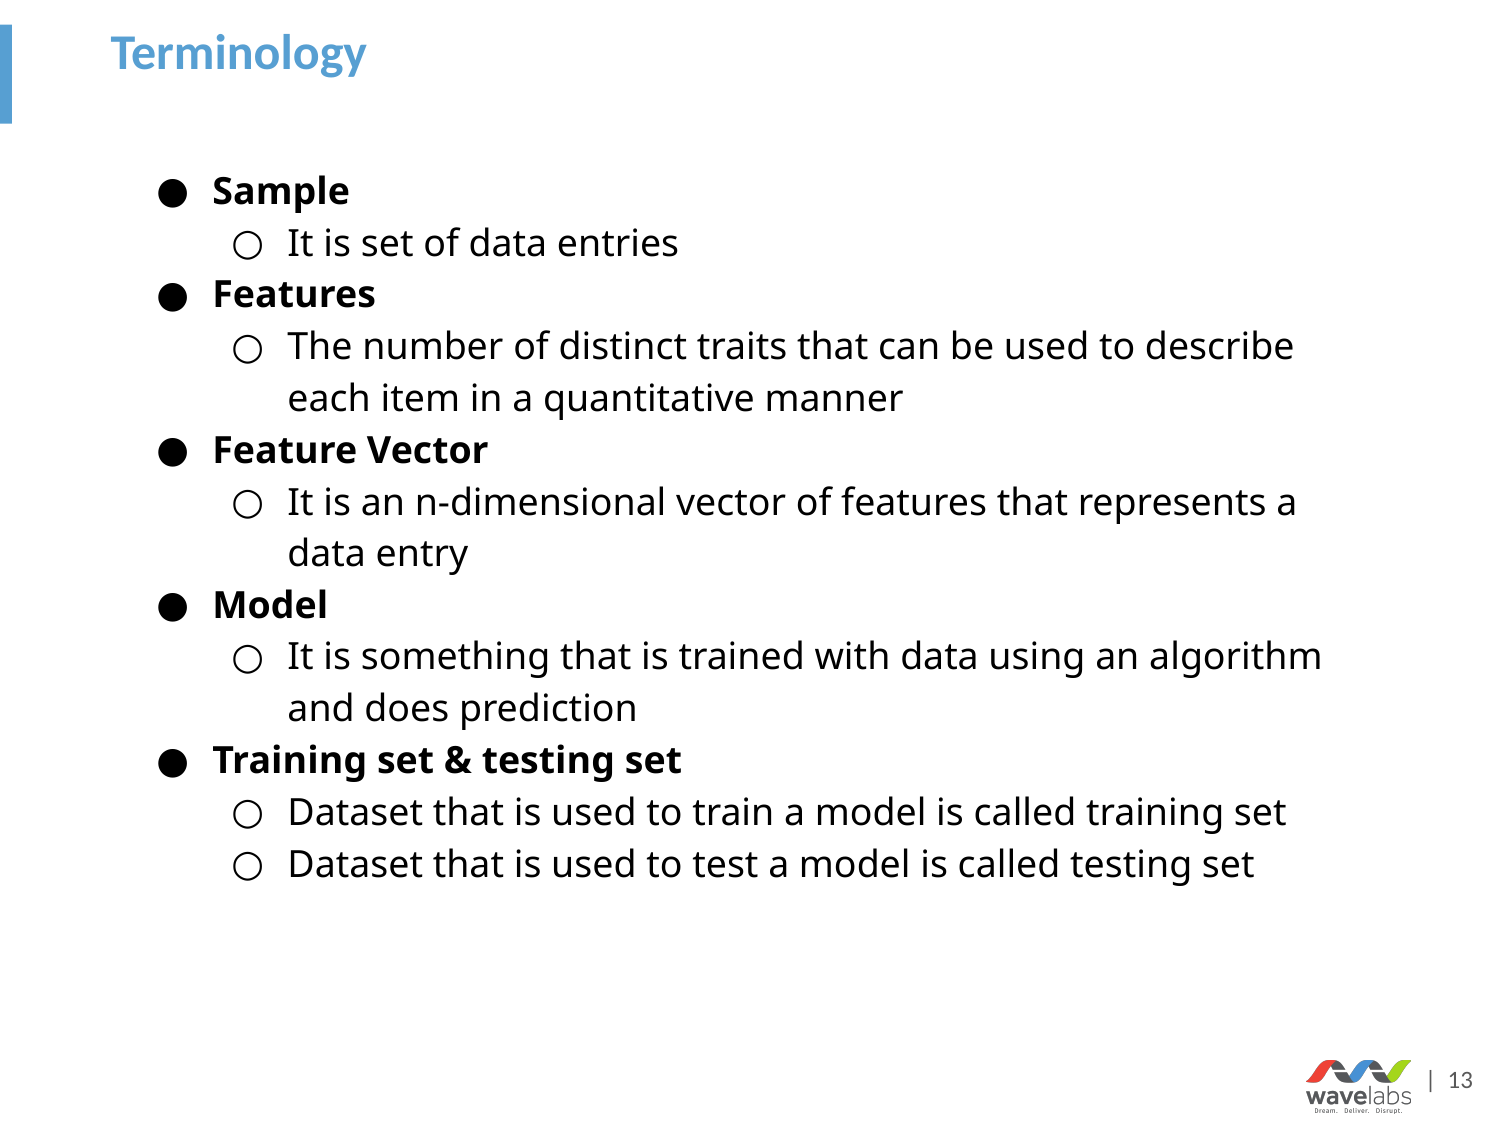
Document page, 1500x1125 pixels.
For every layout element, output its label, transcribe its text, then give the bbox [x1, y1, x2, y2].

picture [1306, 1059, 1412, 1114]
text_box Sample It is set of data entries Features The number of distinct traits that can be used to describe each item in a quantitative manner Feature Vector It is an n-dimensional vector of features that represents a data entry Model It is something that is trained with data using an algorithm and does prediction Training set & testing set Dataset that is used to train a model is called training set Dataset that is used to test a model is called testing set [122, 145, 1399, 980]
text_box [0, 12, 910, 124]
text_box | 13 [1076, 1056, 1489, 1102]
